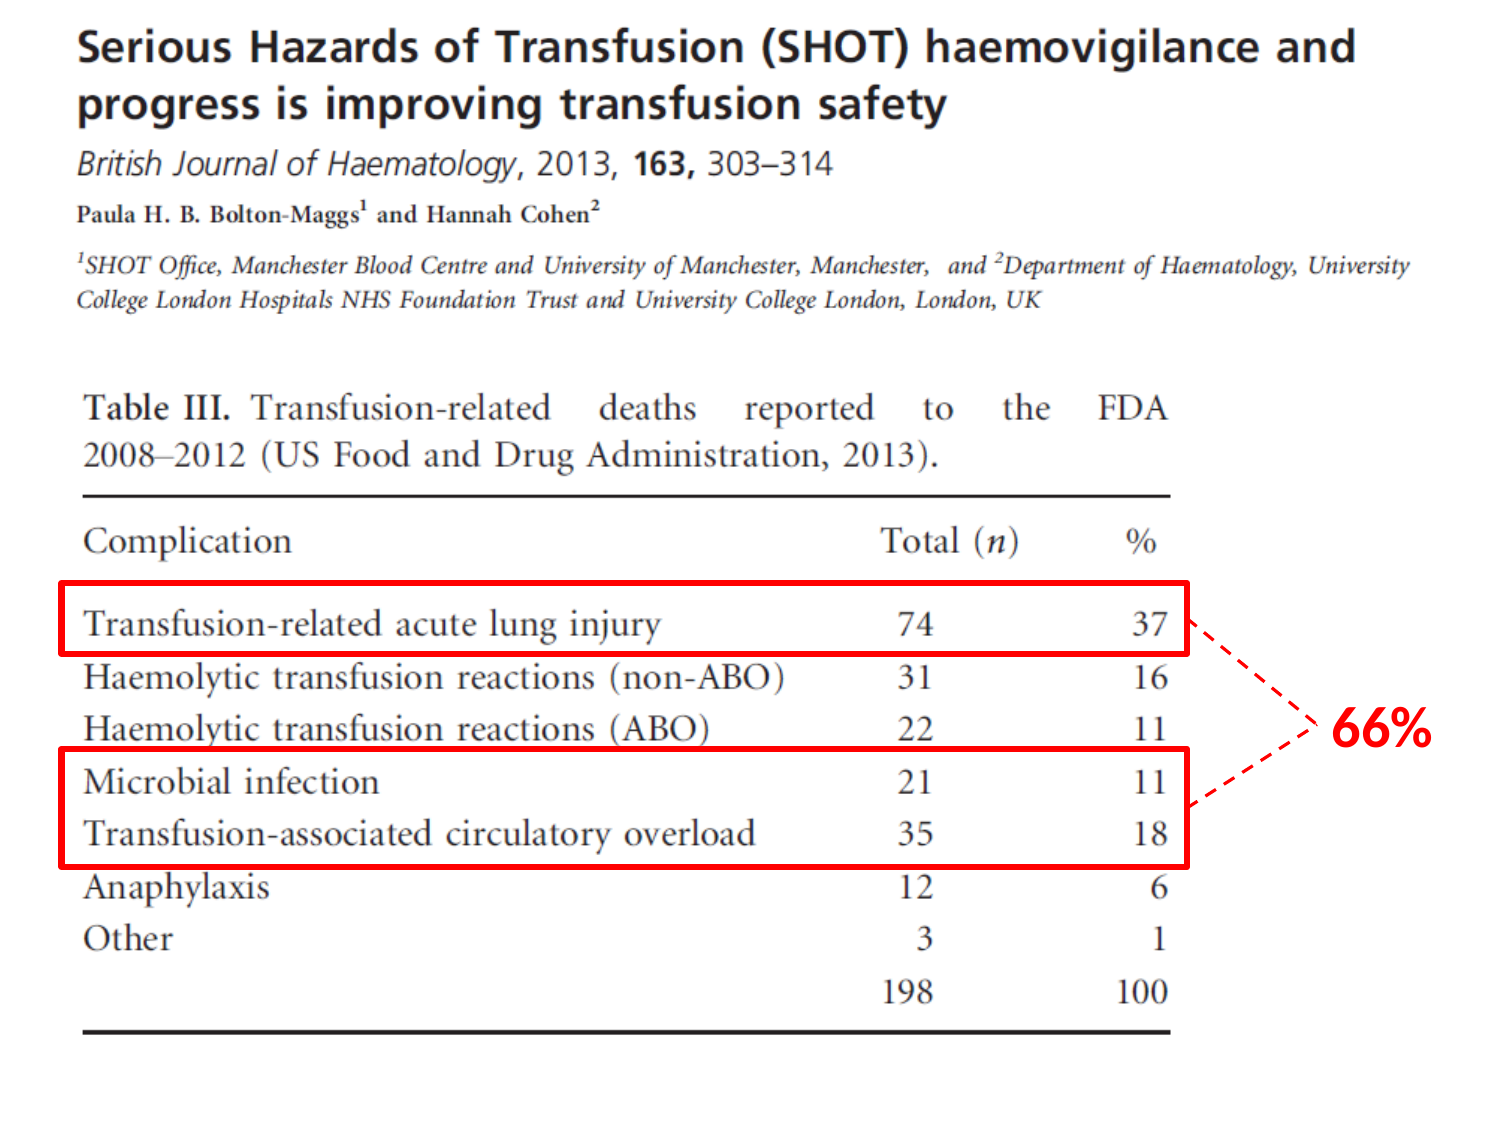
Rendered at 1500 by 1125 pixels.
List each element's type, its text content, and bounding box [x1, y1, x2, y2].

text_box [1186, 724, 1318, 809]
picture [0, 0, 1500, 336]
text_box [1186, 618, 1318, 724]
picture [47, 362, 1214, 1071]
text_box 66% [1323, 682, 1471, 767]
